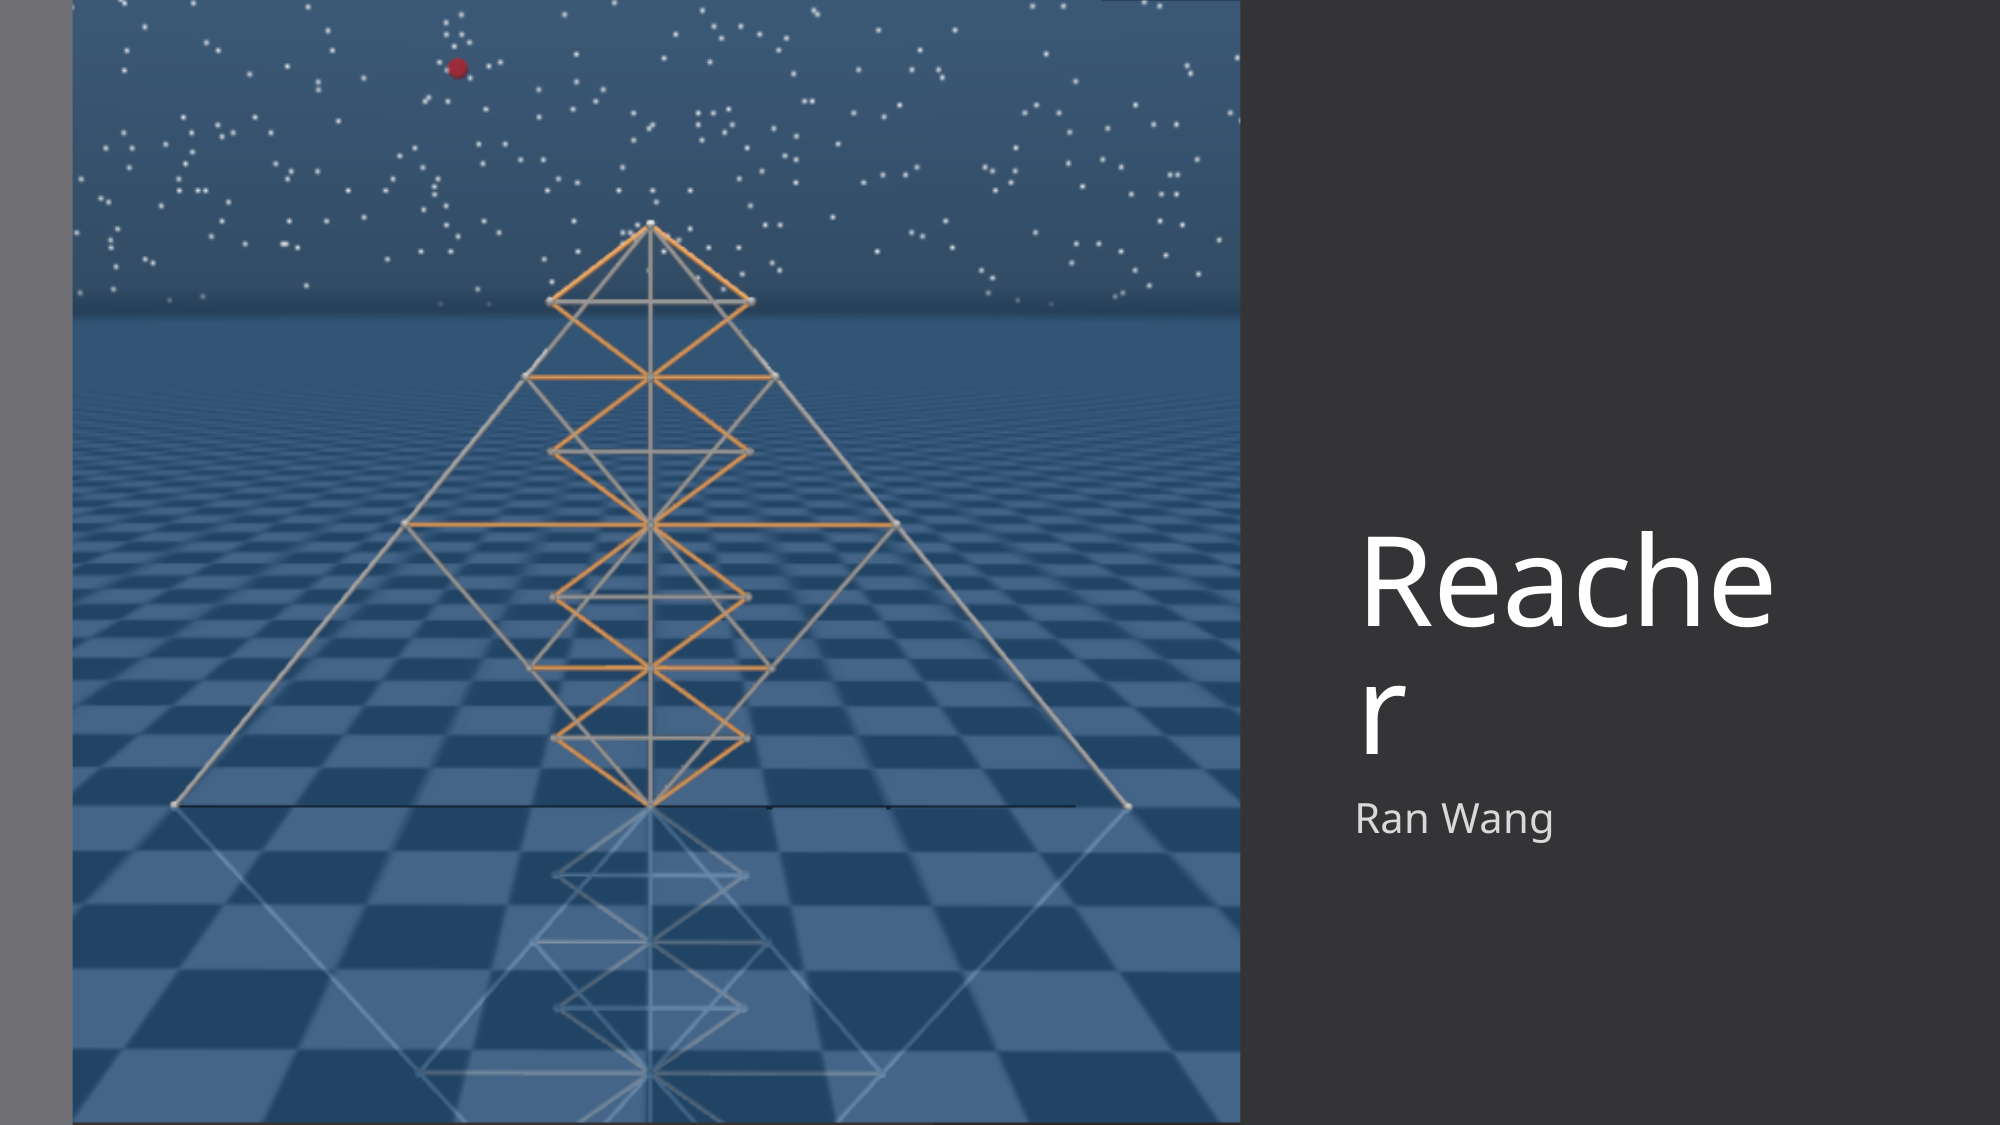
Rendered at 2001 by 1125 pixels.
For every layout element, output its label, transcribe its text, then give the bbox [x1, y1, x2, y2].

title Reacher [1341, 124, 1810, 787]
picture [72, 0, 1241, 1125]
subtitle Ran Wang [1339, 787, 1810, 1065]
